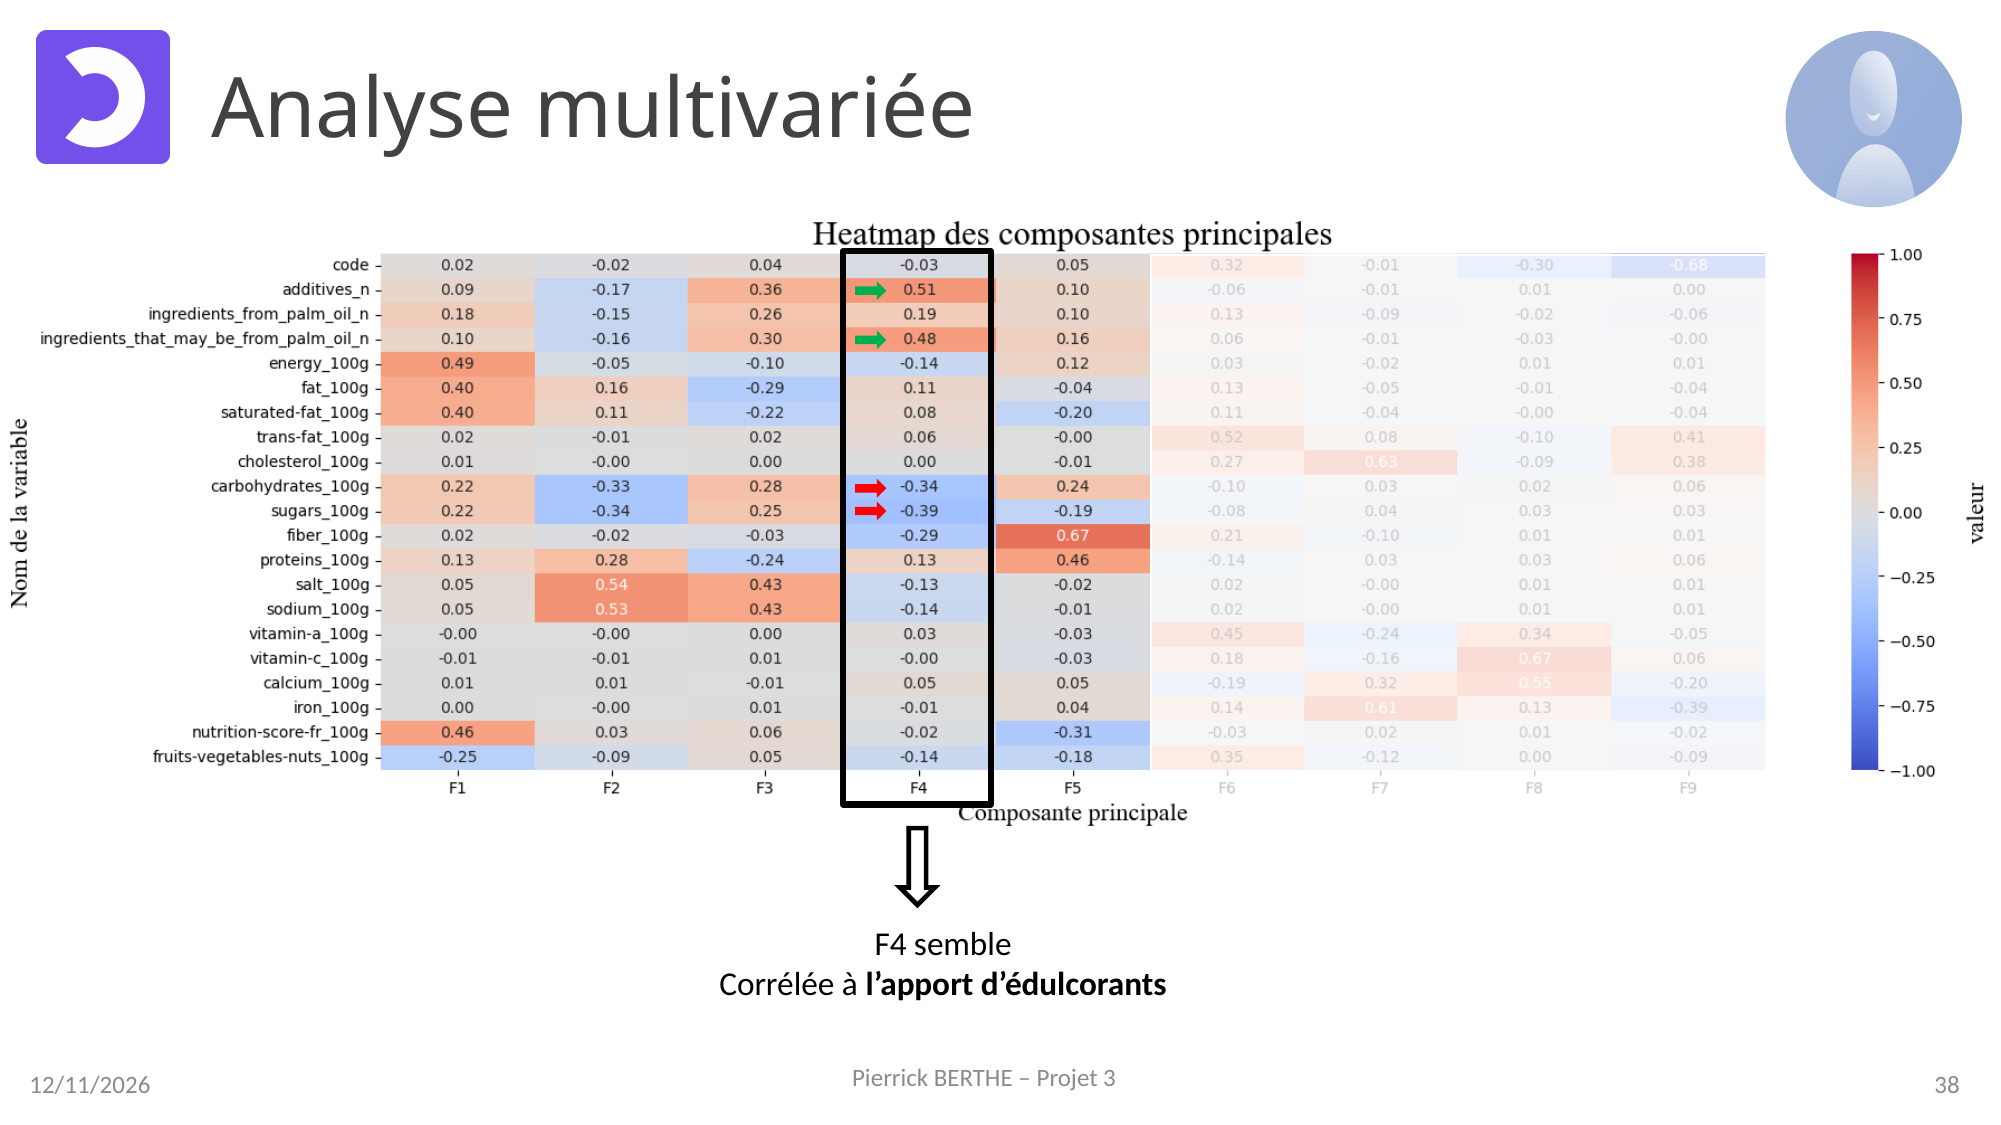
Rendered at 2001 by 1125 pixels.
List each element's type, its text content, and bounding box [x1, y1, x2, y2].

picture [0, 210, 2000, 836]
picture [1785, 30, 1962, 208]
text_box Analyse multivariée [196, 34, 1715, 163]
picture [36, 30, 170, 164]
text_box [674, 251, 1212, 1011]
